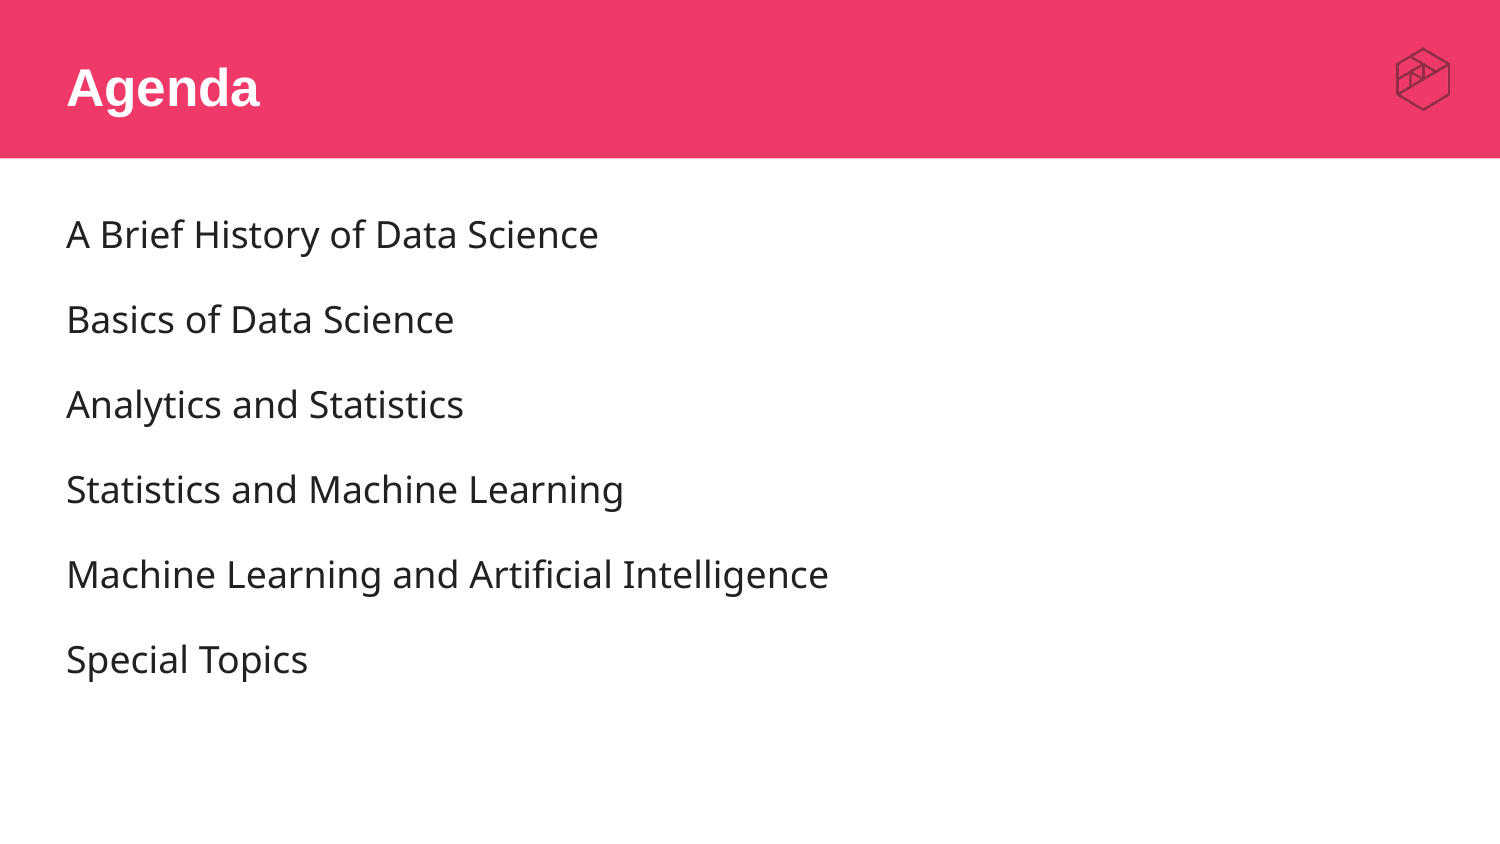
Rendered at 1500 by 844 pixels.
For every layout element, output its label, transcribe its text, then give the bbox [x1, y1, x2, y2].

title Agenda [50, 37, 1450, 133]
picture [1396, 47, 1451, 111]
list A Brief History of Data Science Basics of Data Science Analytics and Statistics Statistics and Machine Learning Machine Learning and Artificial Intelligence Special Topics [50, 188, 1450, 750]
